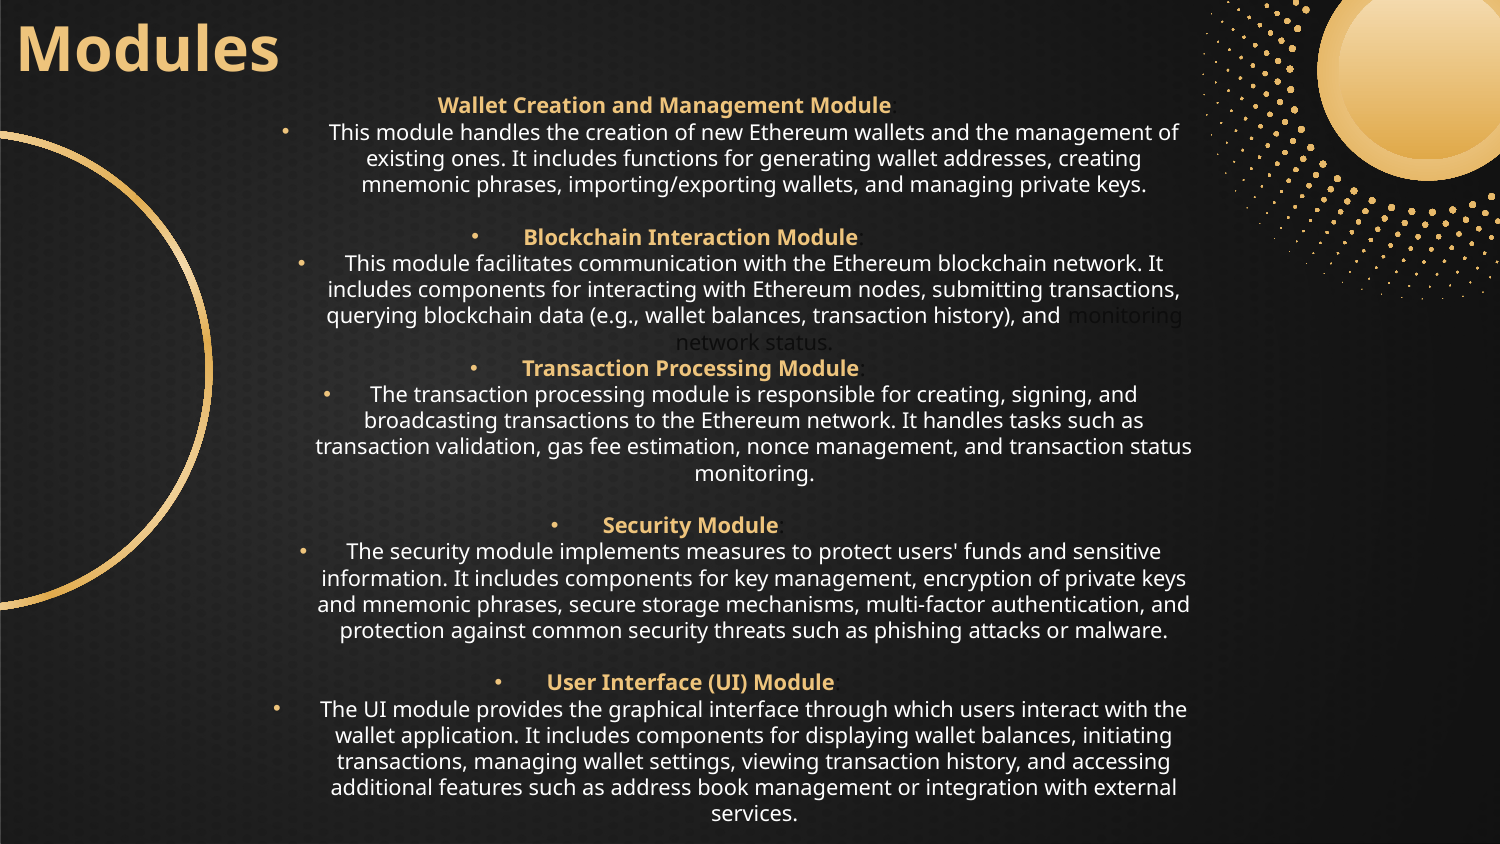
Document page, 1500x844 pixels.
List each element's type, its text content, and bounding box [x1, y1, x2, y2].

title Modules [0, 0, 523, 82]
